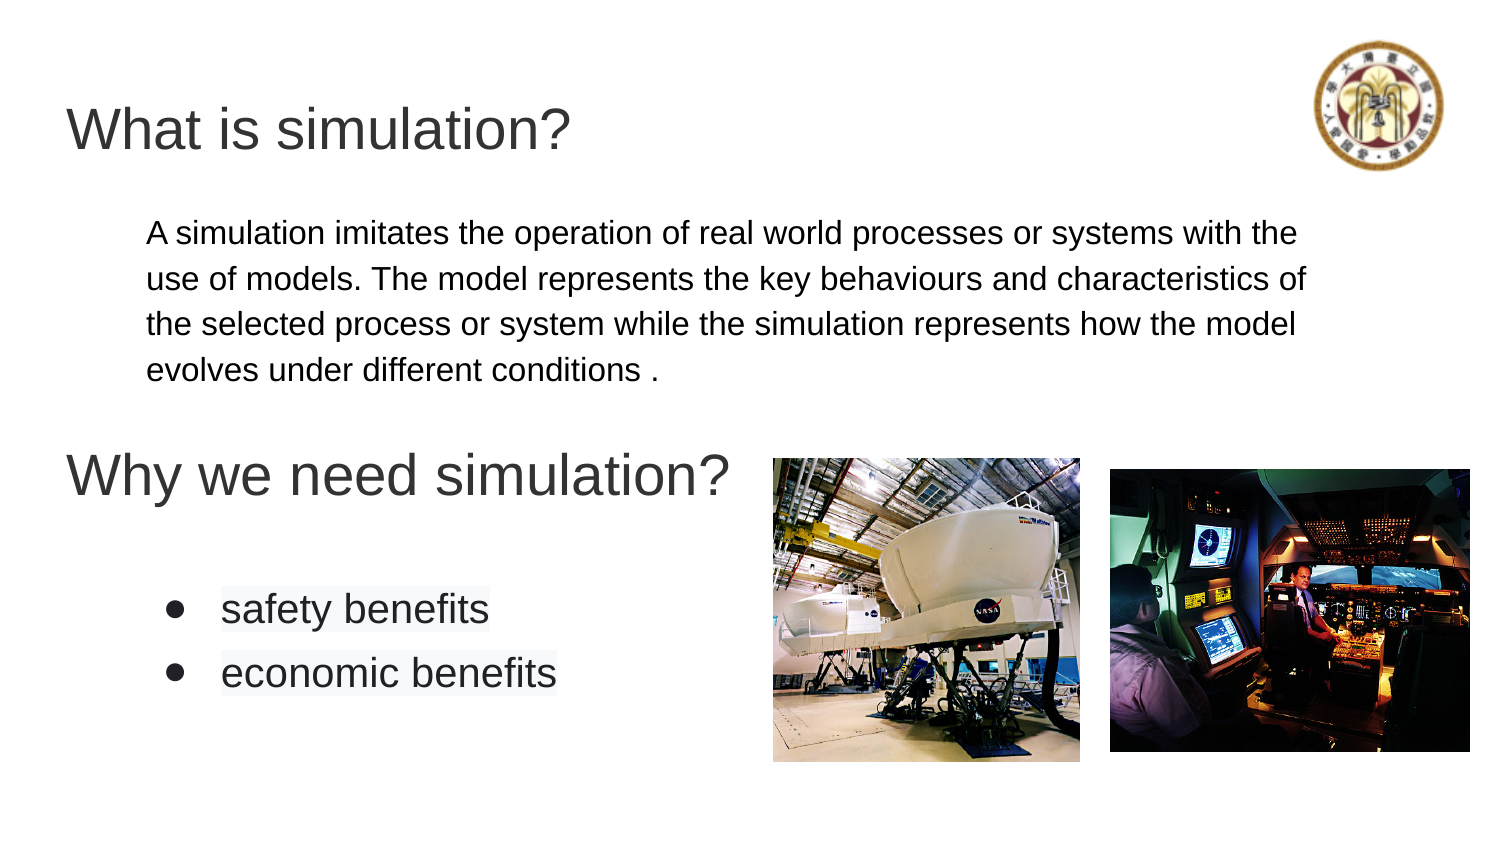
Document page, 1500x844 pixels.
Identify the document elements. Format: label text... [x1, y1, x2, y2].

text_box safety benefits economic benefits [130, 552, 648, 746]
picture [1310, 0, 1500, 181]
picture [773, 458, 1080, 763]
text_box Why we need simulation? [51, 421, 920, 522]
picture [1110, 468, 1470, 752]
list A simulation imitates the operation of real world processes or systems with the use of models. The model represents the key behaviours and characteristics of the selected process or system while the simulation represents how the model evolves under different conditions . [130, 190, 1325, 775]
title What is simulation? [51, 76, 1007, 171]
